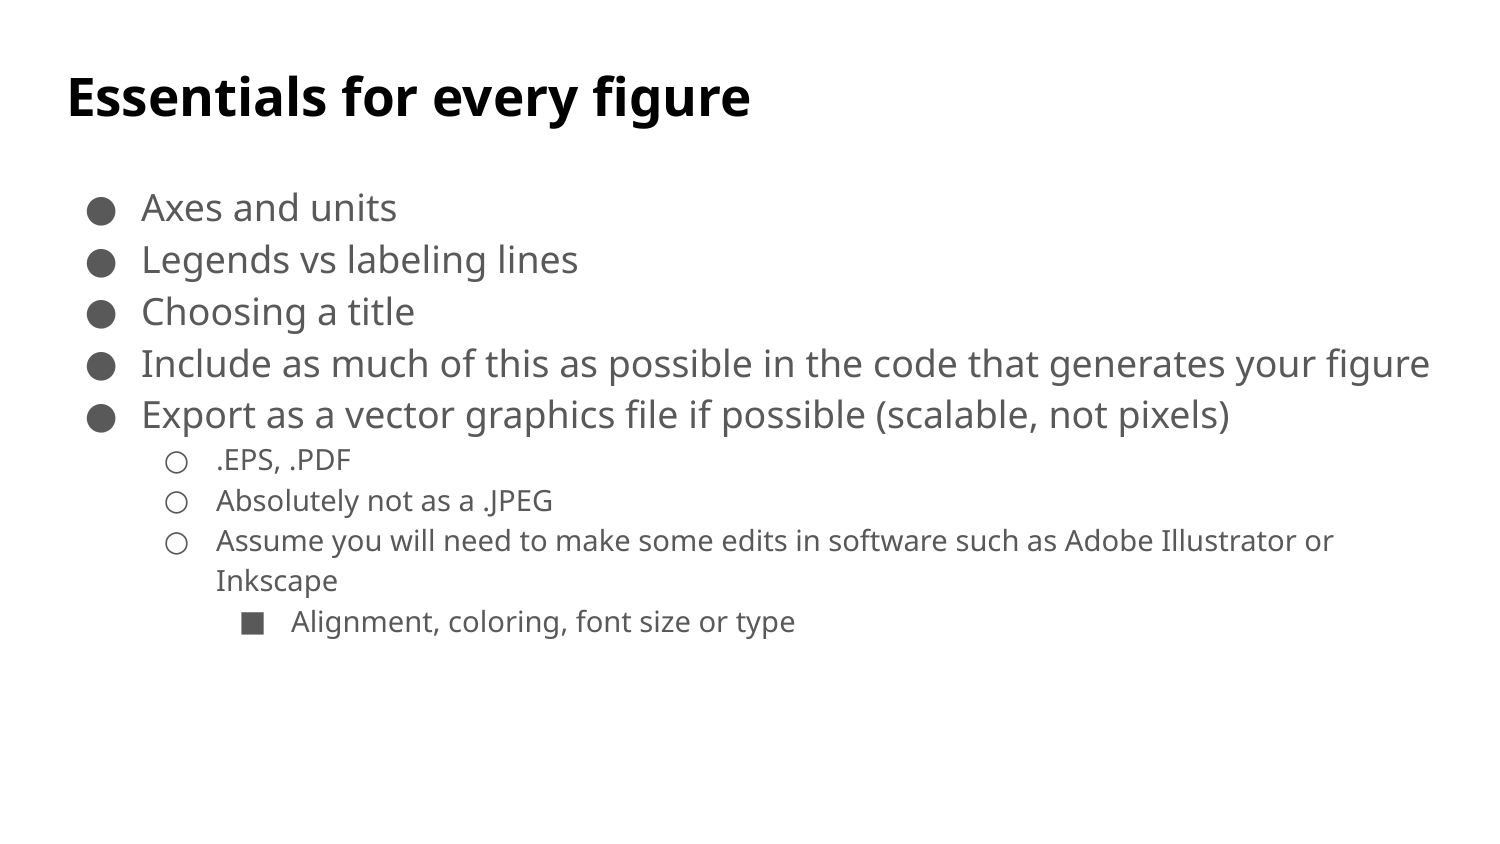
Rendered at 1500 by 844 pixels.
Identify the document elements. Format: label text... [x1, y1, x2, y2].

list Axes and units Legends vs labeling lines Choosing a title Include as much of this as possible in the code that generates your figure Export as a vector graphics file if possible (scalable, not pixels) .EPS, .PDF Absolutely not as a .JPEG Assume you will need to make some edits in software such as Adobe Illustrator or Inkscape Alignment, coloring, font size or type [51, 162, 1449, 750]
title Essentials for every figure [51, 48, 1449, 142]
